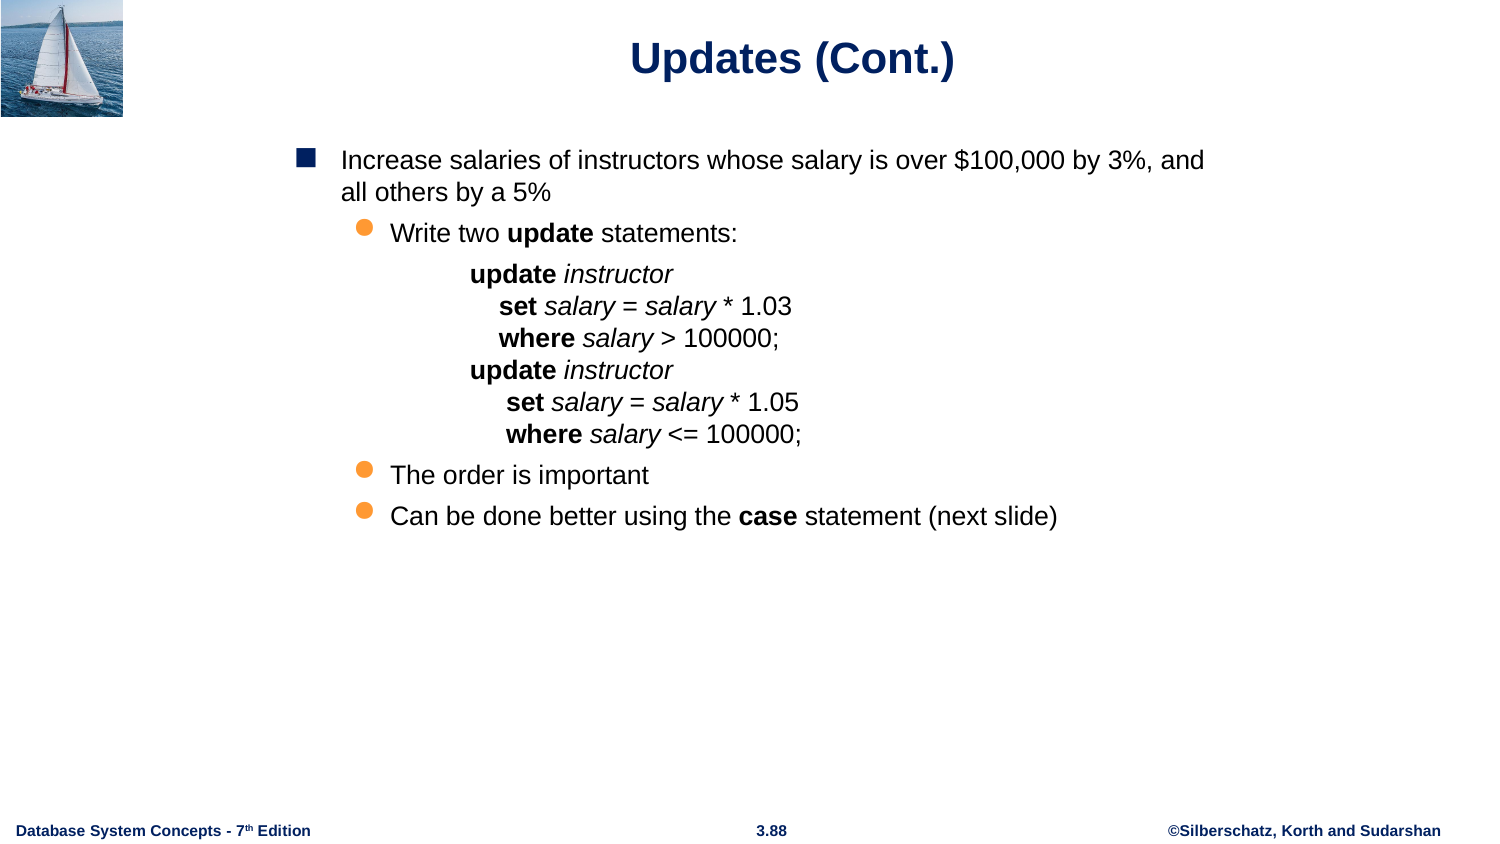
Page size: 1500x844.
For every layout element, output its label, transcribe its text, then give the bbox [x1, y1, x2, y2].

list Increase salaries of instructors whose salary is over $100,000 by 3%, and all others by a 5% Write two update statements: update instructor set salary = salary * 1.03 where salary > 100000; update instructor set salary = salary * 1.05 where salary <= 100000; The order is important Can be done better using the case statement (next slide) [283, 135, 1223, 621]
picture [0, 0, 123, 117]
title Updates (Cont.) [295, 14, 1290, 91]
